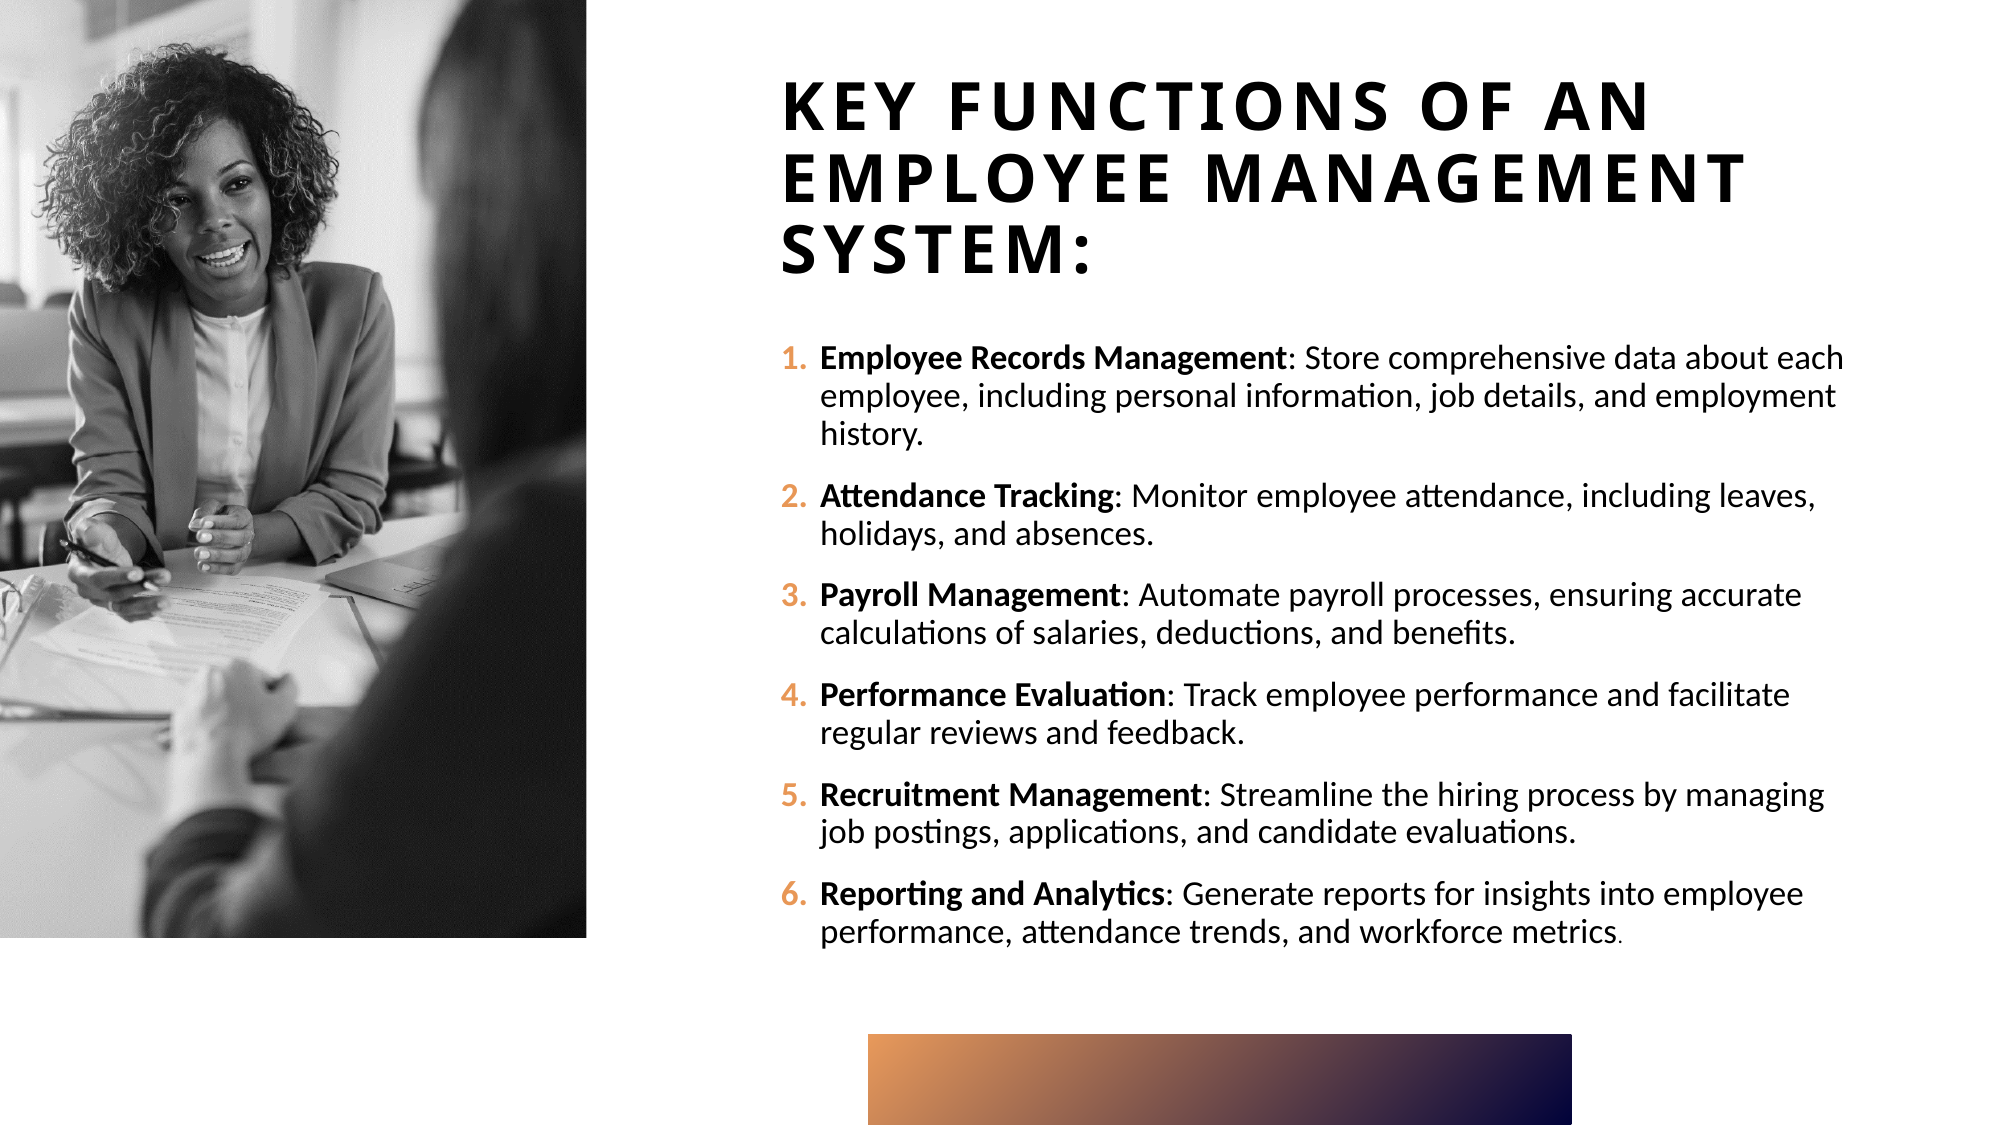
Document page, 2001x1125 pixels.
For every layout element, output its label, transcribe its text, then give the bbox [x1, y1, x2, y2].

picture [0, 0, 587, 939]
title Key Functions of an Employee Management System: [765, 76, 1884, 332]
list Employee Records Management: Store comprehensive data about each employee, including personal information, job details, and employment history. Attendance Tracking: Monitor employee attendance, including leaves, holidays, and absences. Payroll Management: Automate payroll processes, ensuring accurate calculations of salaries, deductions, and benefits. Performance Evaluation: Track employee performance and facilitate regular reviews and feedback. Recruitment Management: Streamline the hiring process by managing job postings, applications, and candidate evaluations. Reporting and Analytics: Generate reports for insights into employee performance, attendance trends, and workforce metrics. [765, 332, 1884, 970]
